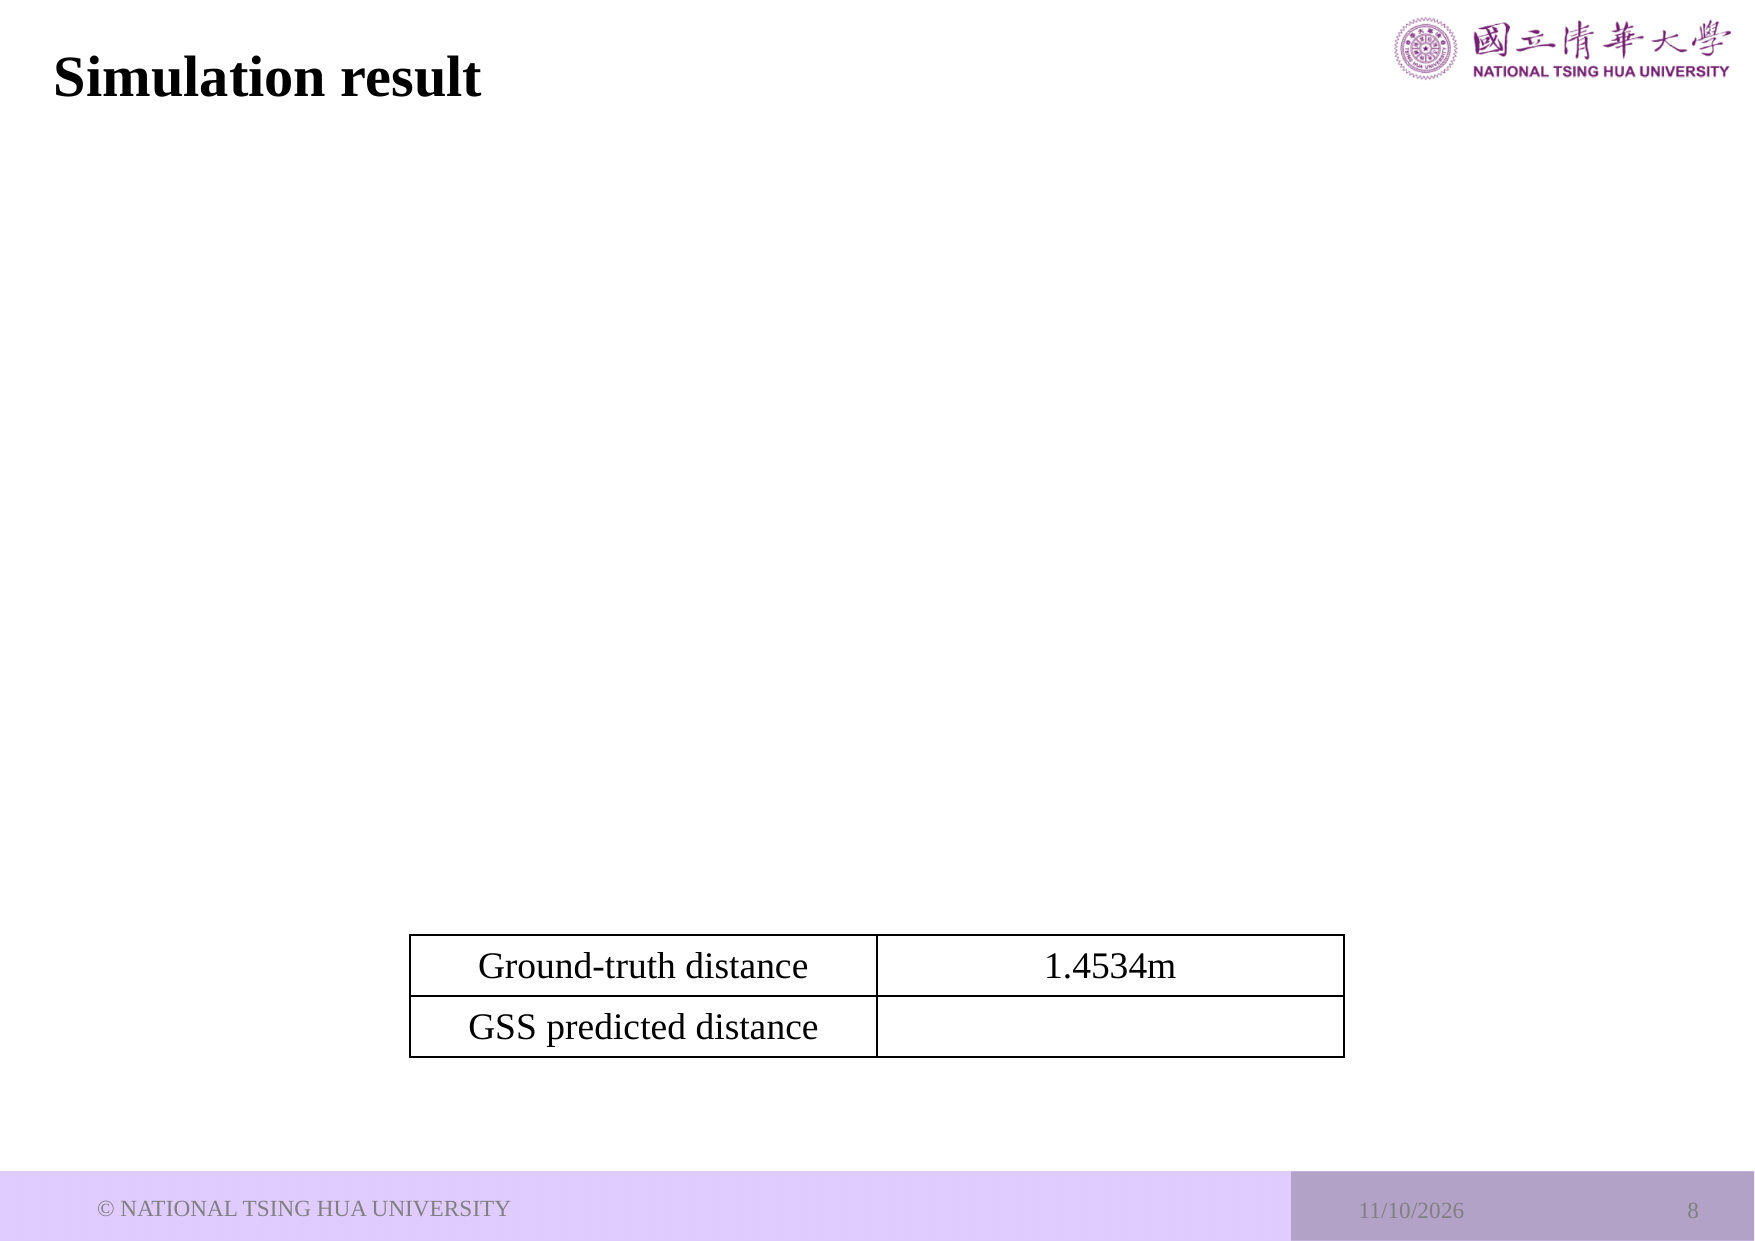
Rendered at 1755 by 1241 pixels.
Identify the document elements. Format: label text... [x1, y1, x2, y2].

picture [0, 1171, 1291, 1241]
title Simulation result [38, 18, 1566, 122]
table_header Ground-truth distance [411, 936, 876, 995]
table_cell GSS predicted distance [411, 997, 876, 1056]
slide_number 8 [1577, 1180, 1714, 1239]
picture [1388, 2, 1755, 95]
table_cell [878, 997, 1343, 1056]
footer © NATIONAL TSING HUA UNIVERSITY [82, 1177, 562, 1236]
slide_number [1343, 1180, 1551, 1239]
table_header 1.4534m [878, 936, 1343, 995]
